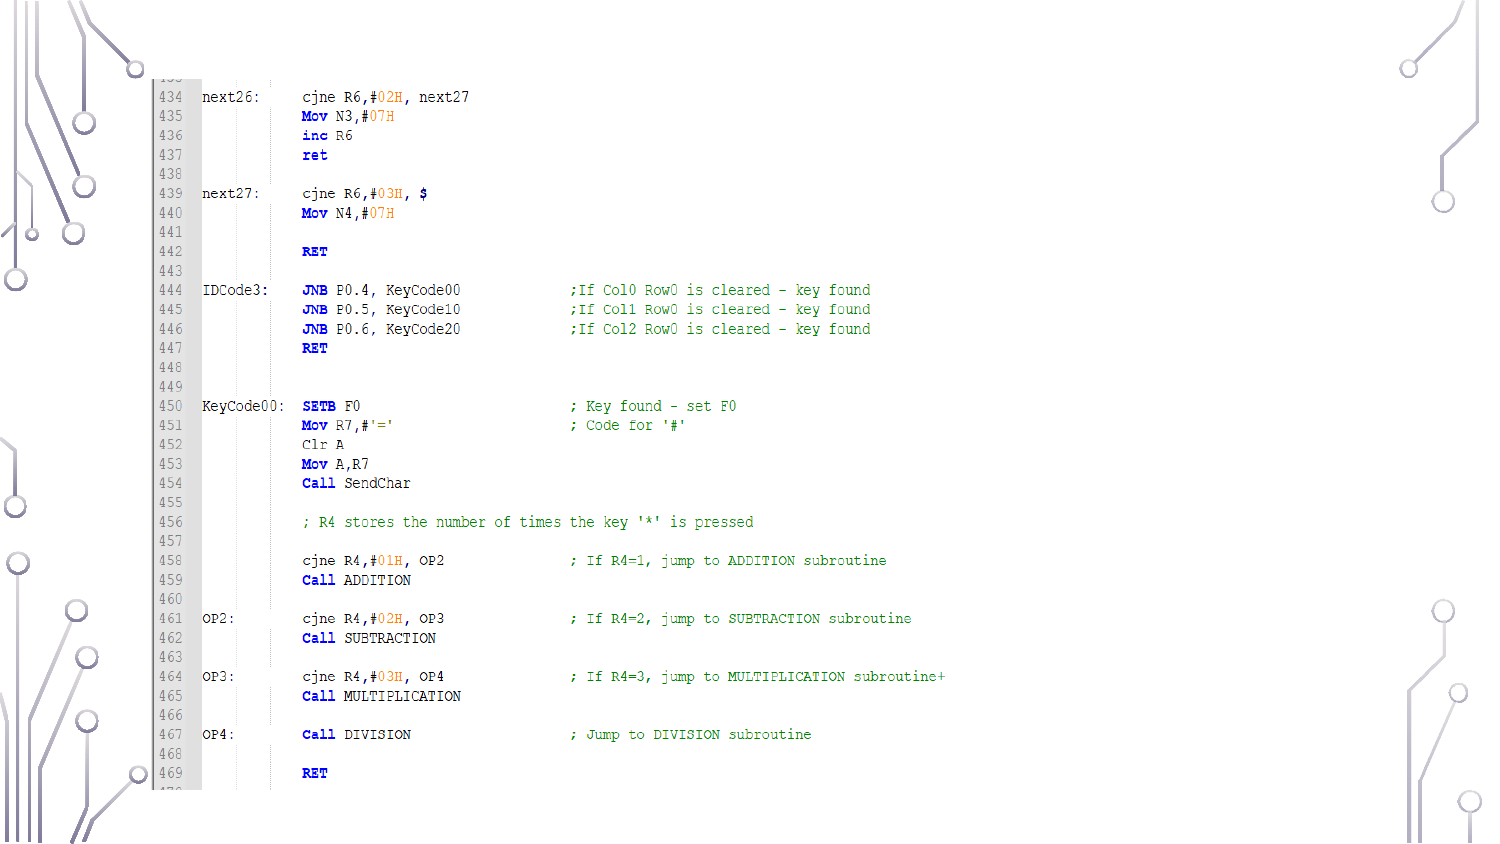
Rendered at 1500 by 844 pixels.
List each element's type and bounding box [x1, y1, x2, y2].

list [149, 79, 1407, 790]
